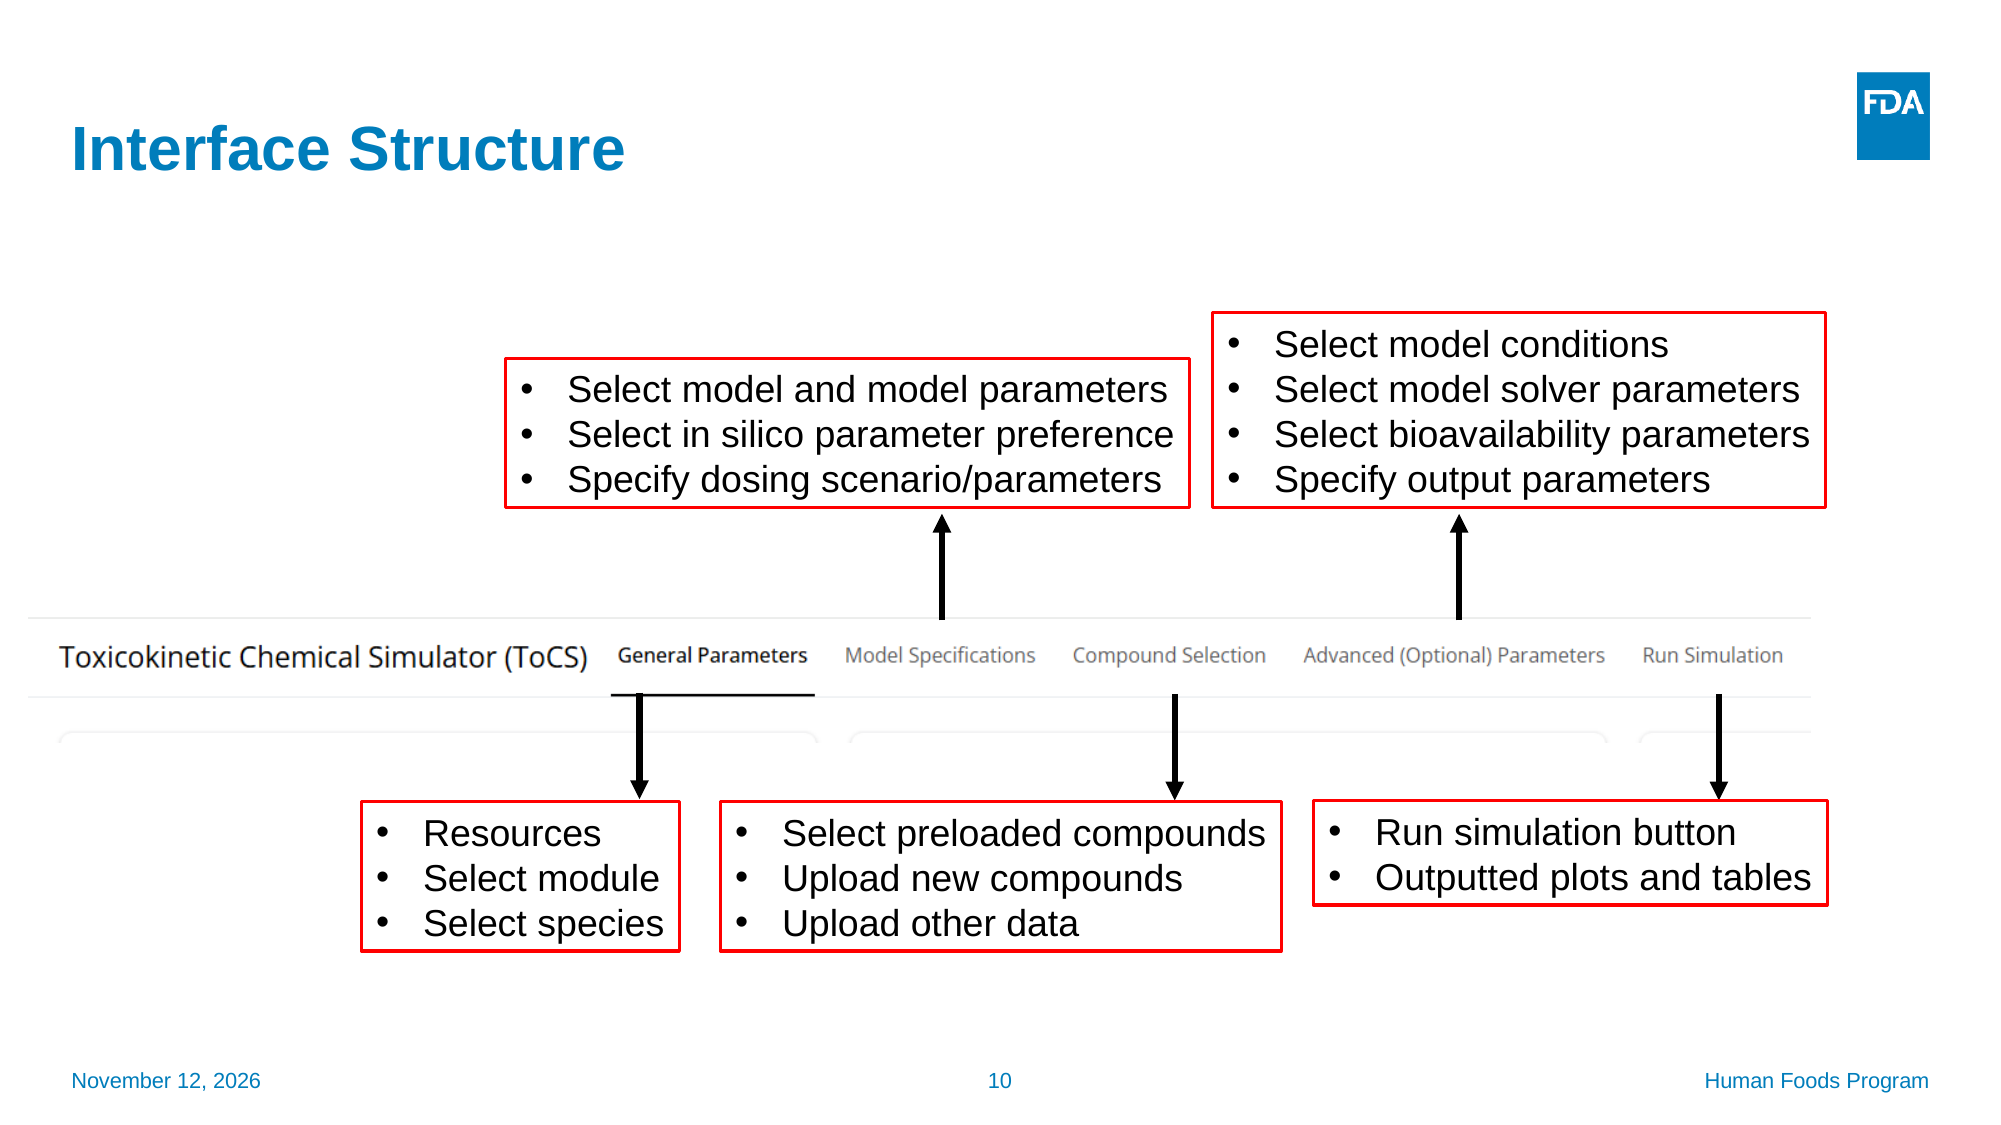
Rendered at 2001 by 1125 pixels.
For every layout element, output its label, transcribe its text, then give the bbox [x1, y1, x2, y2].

text_box Resources Select module Select species [361, 801, 680, 952]
text_box Select model conditions Select model solver parameters Select bioavailability parameters Specify output parameters [1212, 312, 1826, 508]
text_box Interface Structure [56, 108, 1782, 199]
text_box Select preloaded compounds Upload new compounds Upload other data [720, 801, 1282, 952]
footer Human Foods Program [1269, 1049, 1945, 1110]
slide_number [56, 1049, 507, 1110]
picture [1865, 91, 1901, 113]
picture [1903, 91, 1923, 113]
text_box Run simulation button Outputted plots and tables [1313, 800, 1828, 906]
slide_number 10 [774, 1049, 1225, 1110]
text_box Select model and model parameters Select in silico parameter preference Specify dosing scenario/parameters [505, 358, 1190, 508]
picture [28, 615, 1811, 743]
